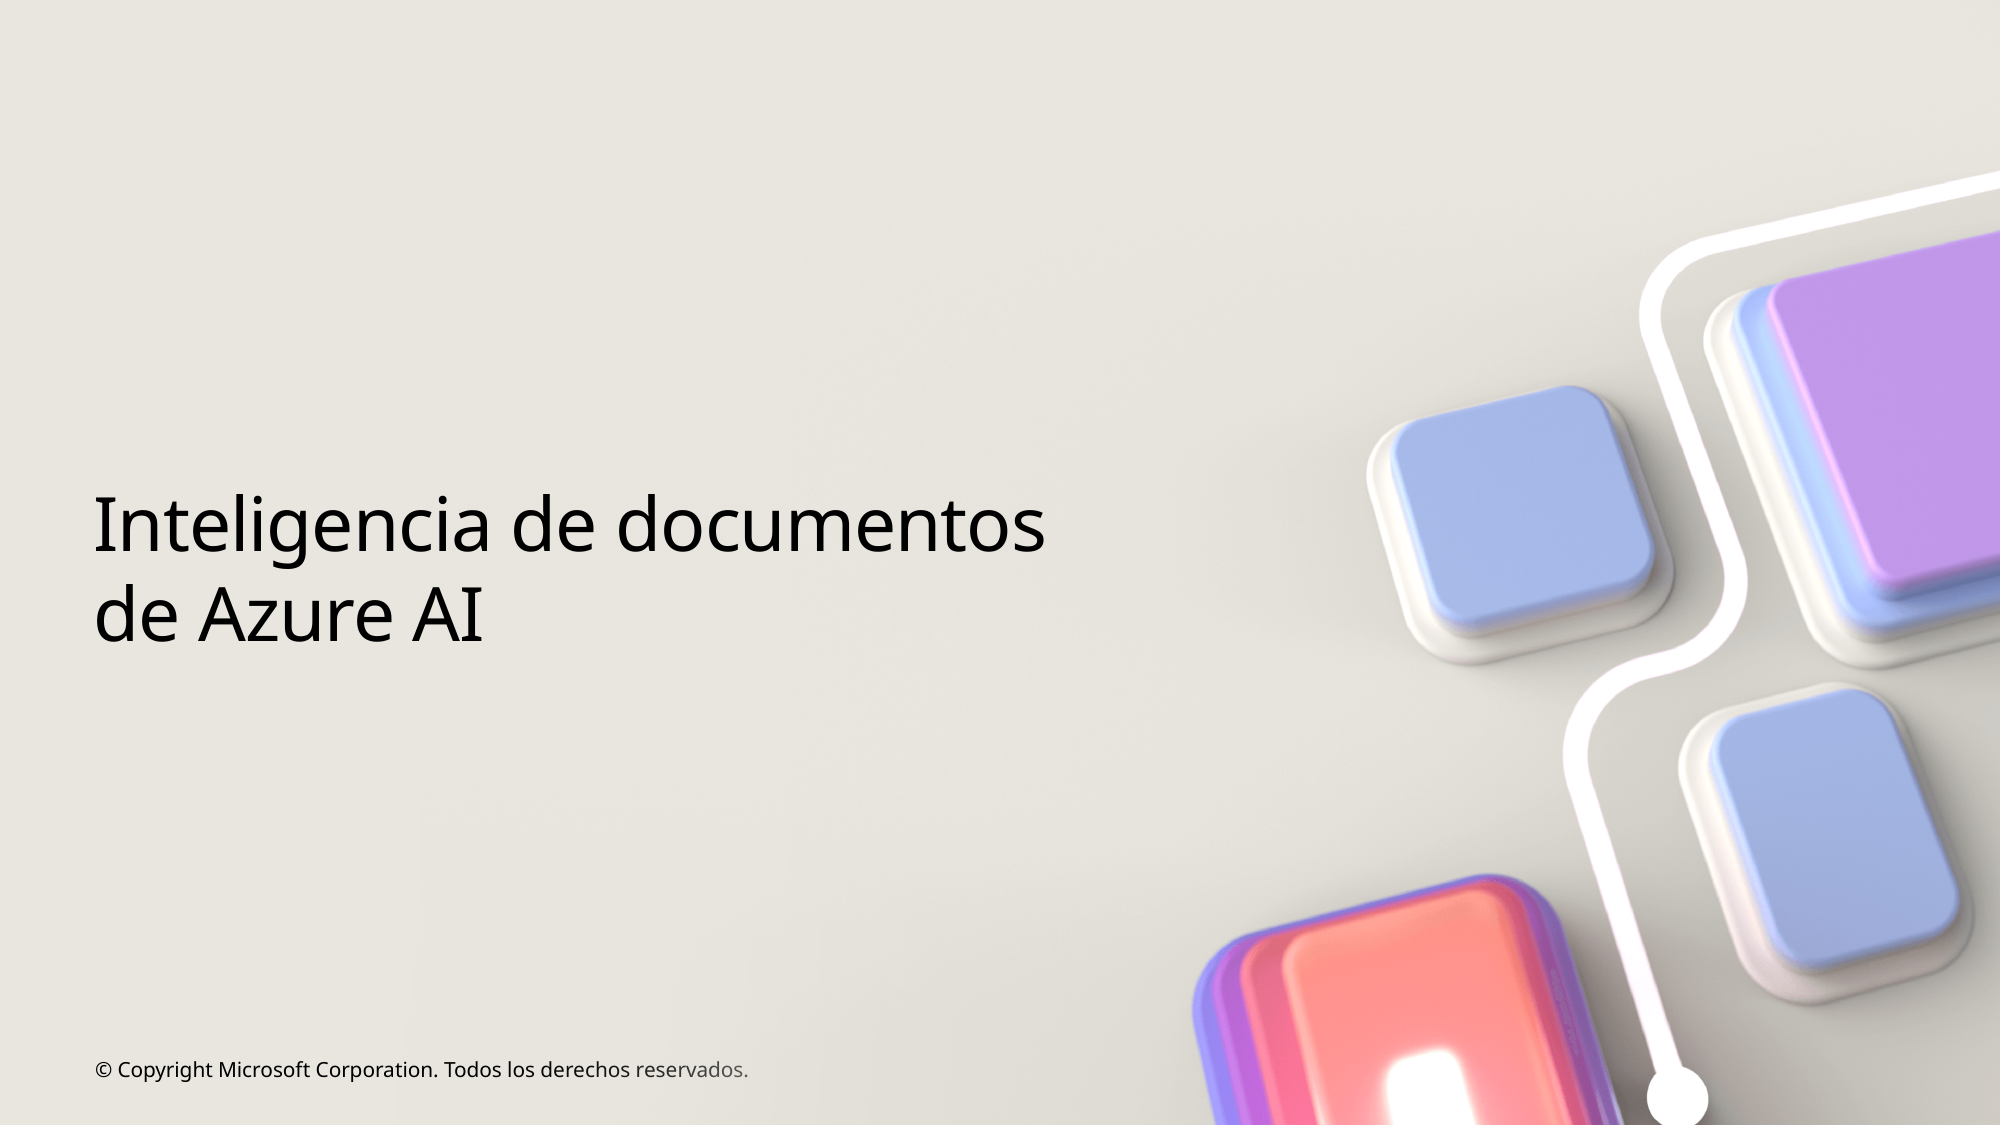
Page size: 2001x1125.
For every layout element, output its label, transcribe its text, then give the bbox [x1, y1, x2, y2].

title Inteligencia de documentos de Azure AI [93, 476, 1048, 657]
picture [396, 0, 2000, 1125]
